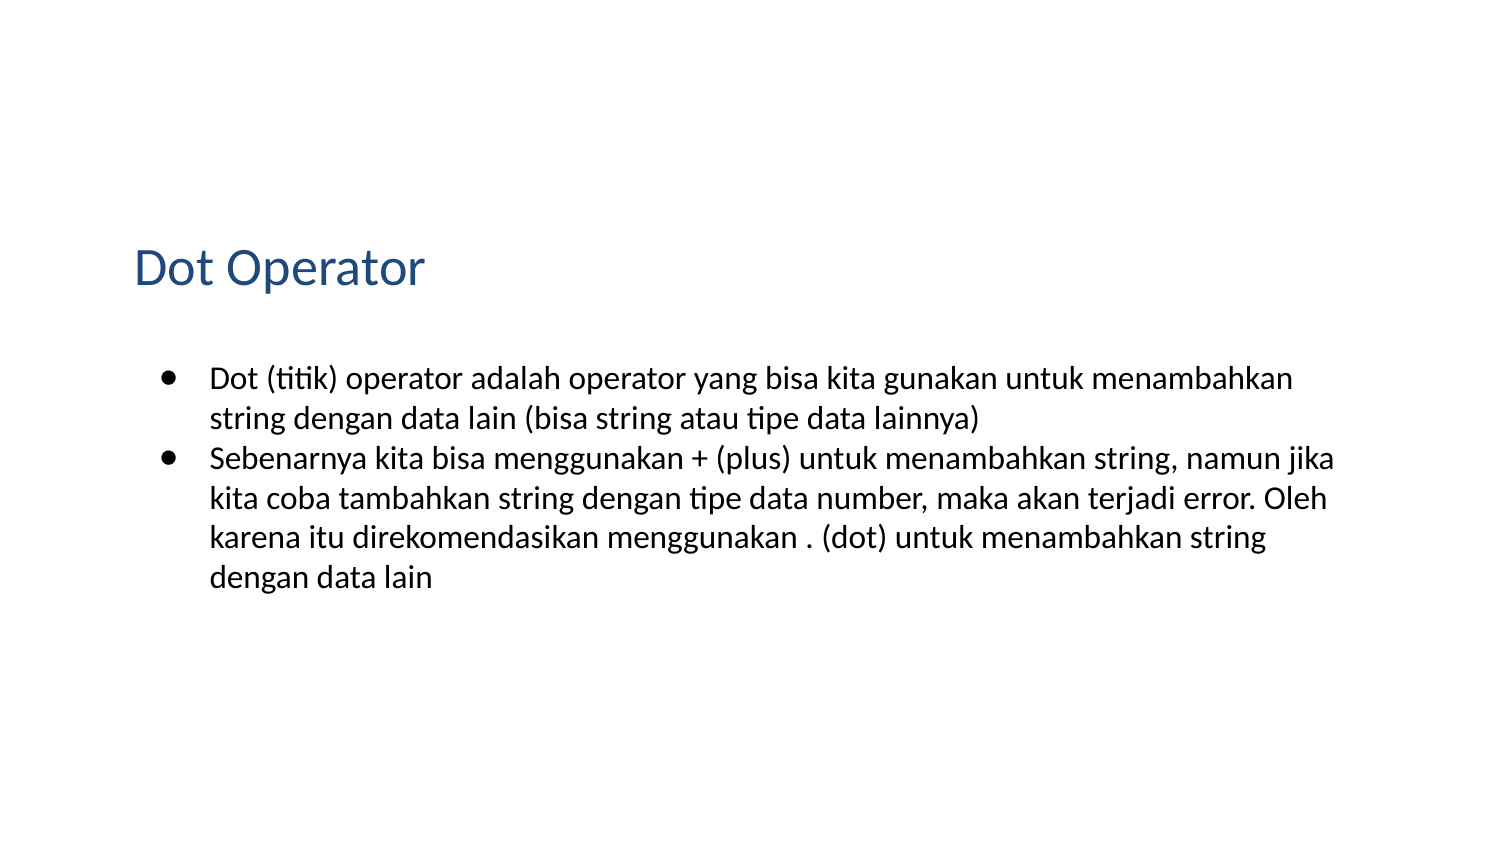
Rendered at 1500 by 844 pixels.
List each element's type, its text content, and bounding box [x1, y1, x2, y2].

title Dot Operator [119, 216, 1381, 305]
list Dot (titik) operator adalah operator yang bisa kita gunakan untuk menambahkan string dengan data lain (bisa string atau tipe data lainnya) Sebenarnya kita bisa menggunakan + (plus) untuk menambahkan string, namun jika kita coba tambahkan string dengan tipe data number, maka akan terjadi error. Oleh karena itu direkomendasikan menggunakan . (dot) untuk menambahkan string dengan data lain [119, 341, 1381, 712]
